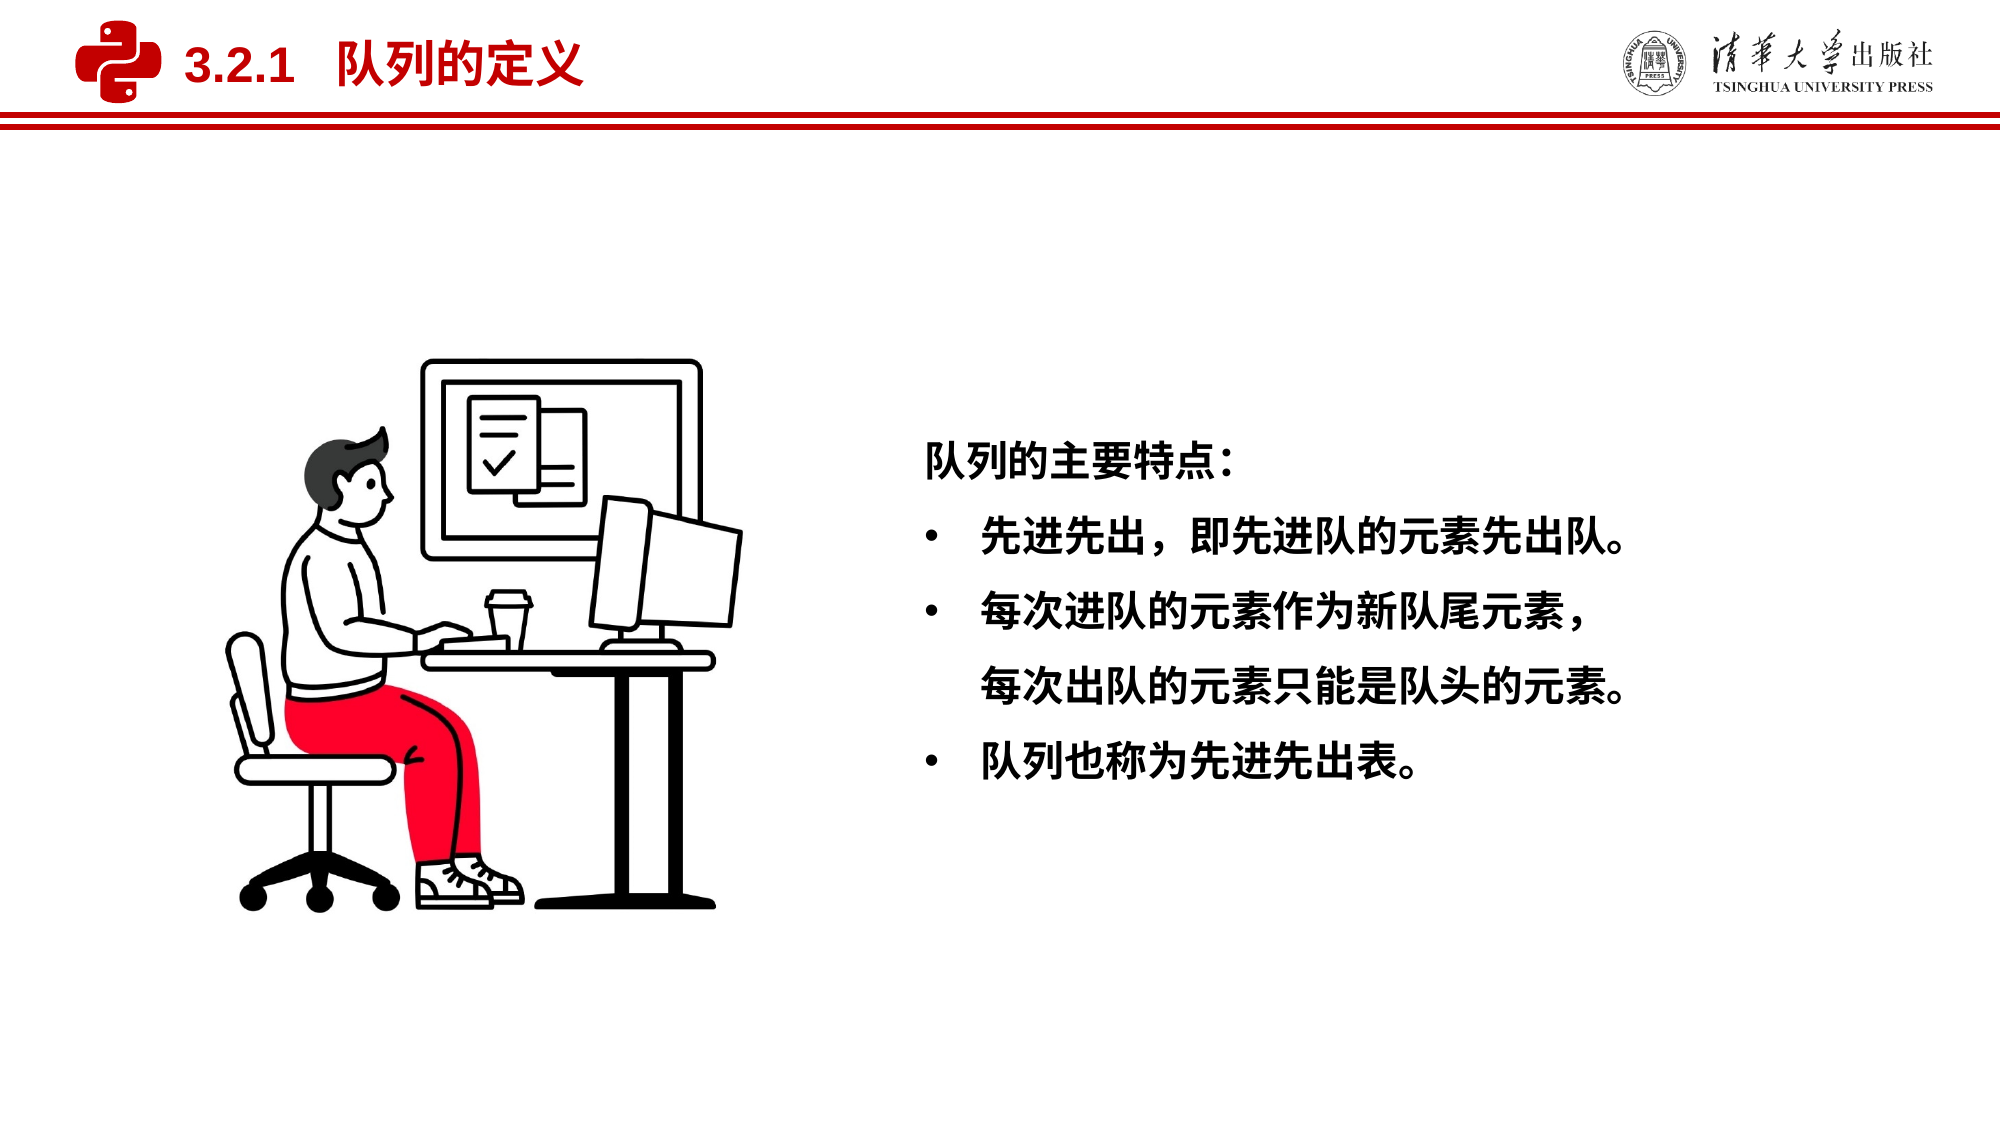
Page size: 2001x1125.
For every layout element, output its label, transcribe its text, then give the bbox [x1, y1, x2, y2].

picture [143, 292, 760, 953]
text_box 队列的主要特点： 先进先出，即先进队的元素先出队。 每次进队的元素作为新队尾元素，每次出队的元素只能是队头的元素。 队列也称为先进先出表。 [909, 402, 1646, 793]
text_box 3.2.1 队列的定义 [169, 24, 601, 100]
